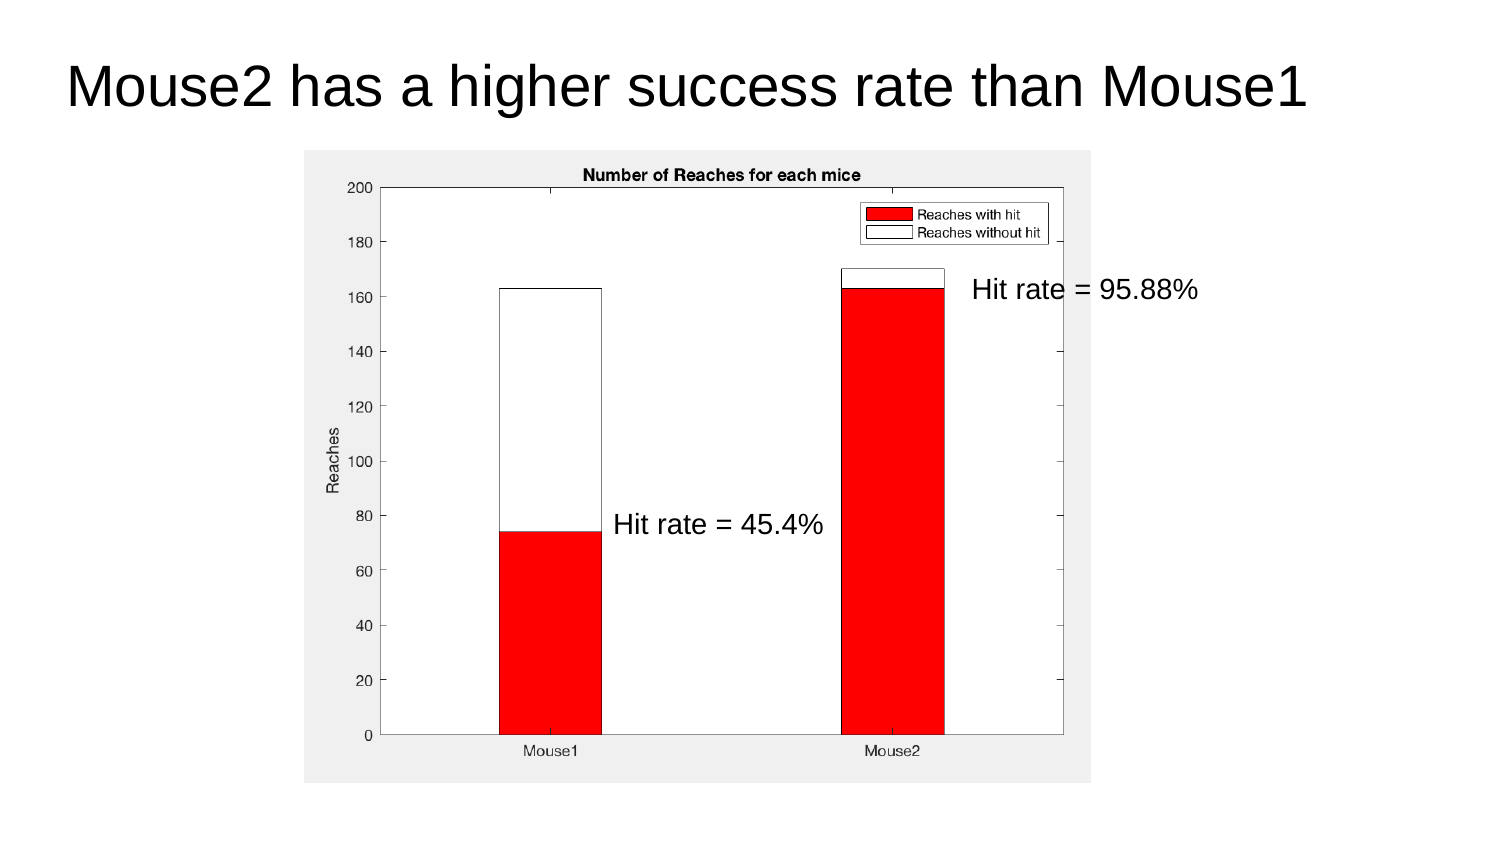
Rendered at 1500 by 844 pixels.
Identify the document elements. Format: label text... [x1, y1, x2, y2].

title Mouse2 has a higher success rate than Mouse1 [51, 33, 1449, 128]
picture [304, 150, 1091, 784]
text_box Hit rate = 95.88% [1096, 255, 1280, 318]
